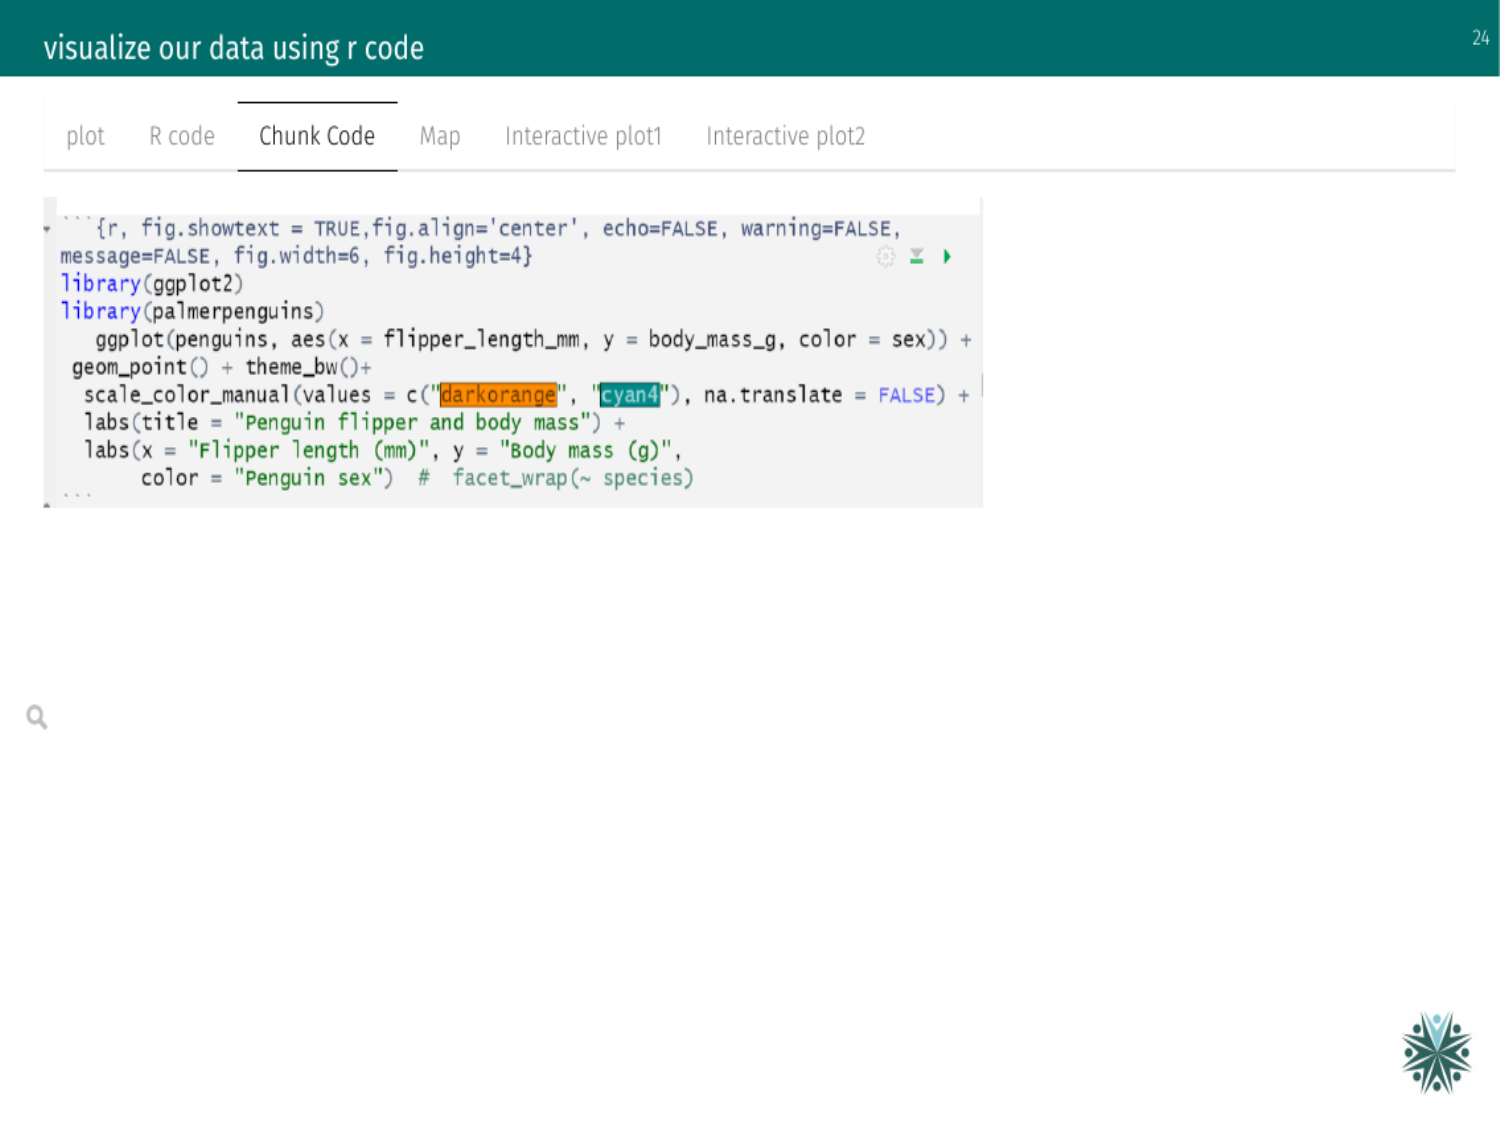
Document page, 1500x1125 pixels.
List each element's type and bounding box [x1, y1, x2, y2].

list [0, 0, 1500, 1125]
